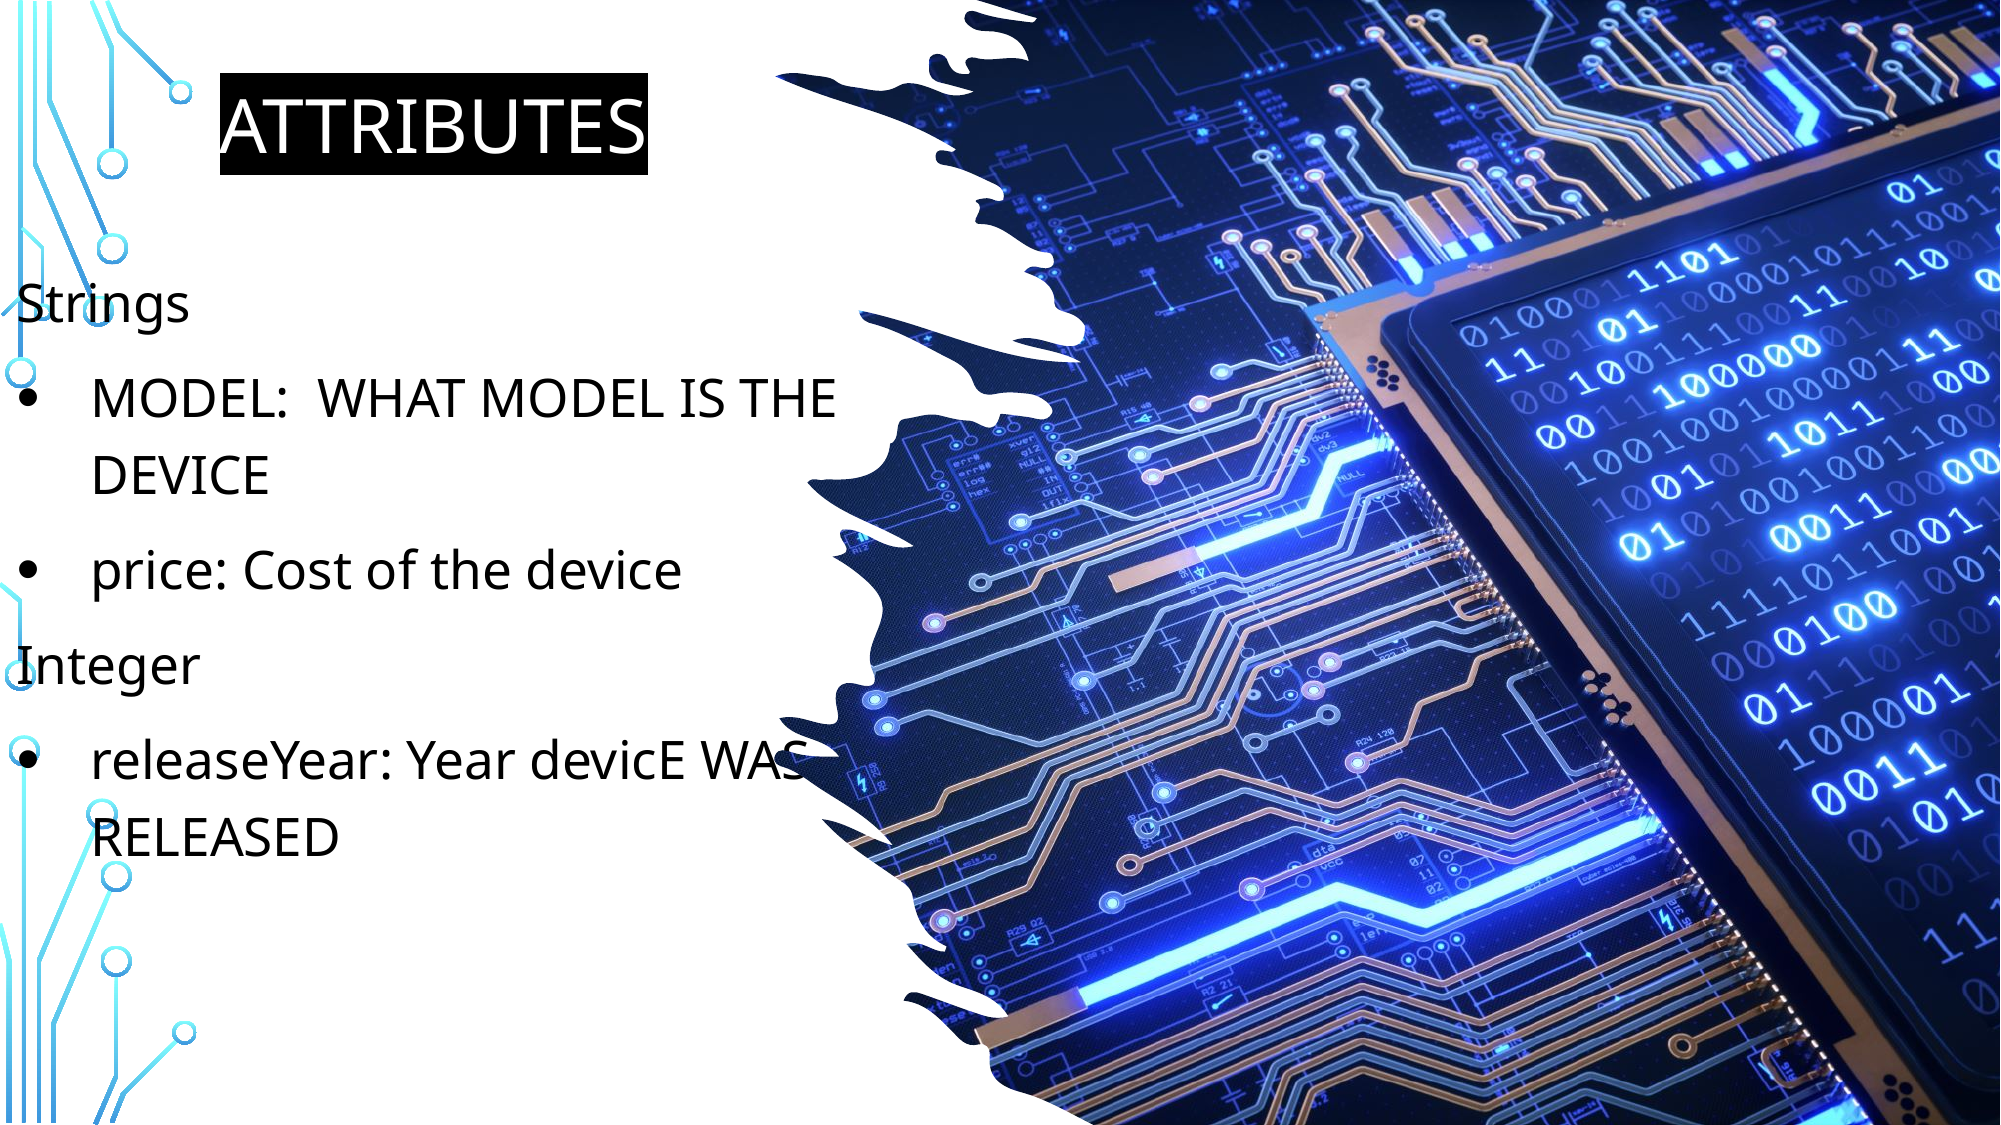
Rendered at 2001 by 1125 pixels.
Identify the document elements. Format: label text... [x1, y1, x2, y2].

picture [773, 0, 2000, 1125]
title Attributes [1, 0, 773, 177]
list Strings model: What model is the device price: Cost of the device Integer releaseYear: Year device was released [1, 249, 773, 876]
